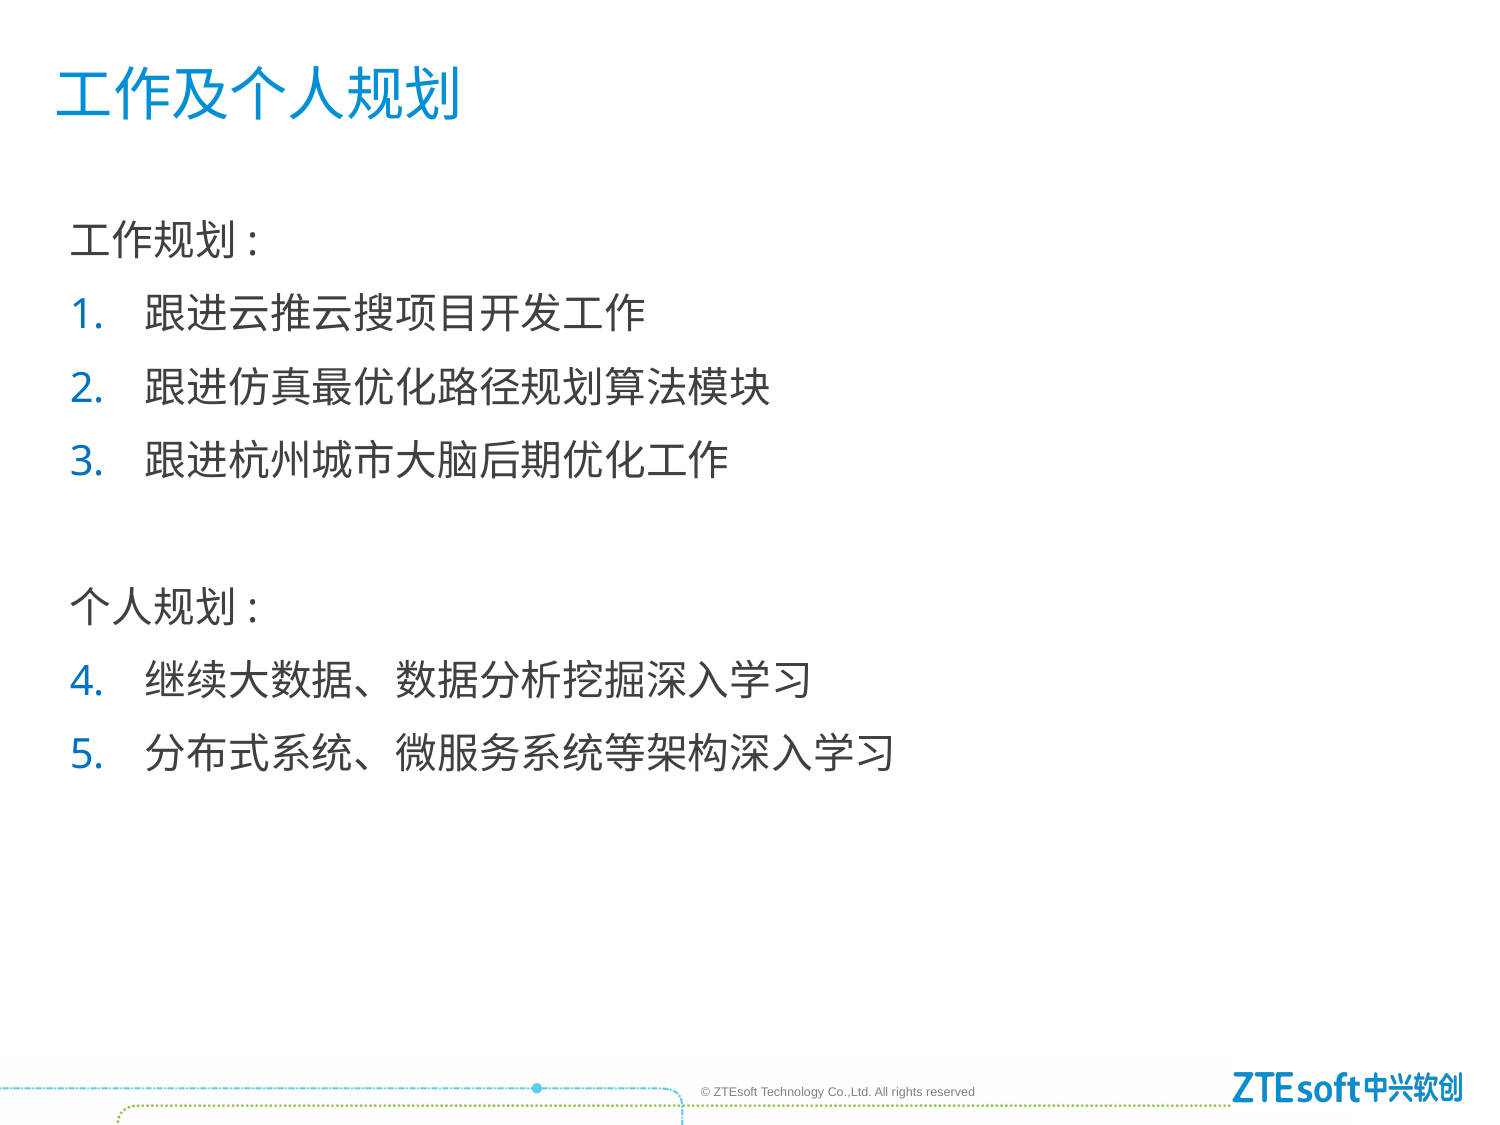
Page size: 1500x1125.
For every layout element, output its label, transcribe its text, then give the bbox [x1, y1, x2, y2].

picture [0, 1061, 1464, 1125]
list 工作规划: 跟进云推云搜项目开发工作 跟进仿真最优化路径规划算法模块 跟进杭州城市大脑后期优化工作 个人规划: 继续大数据、数据分析挖掘深入学习 分布式系统、微服务系统等架构深入学习 [54, 217, 1396, 933]
title 工作及个人规划 [54, 56, 1453, 217]
